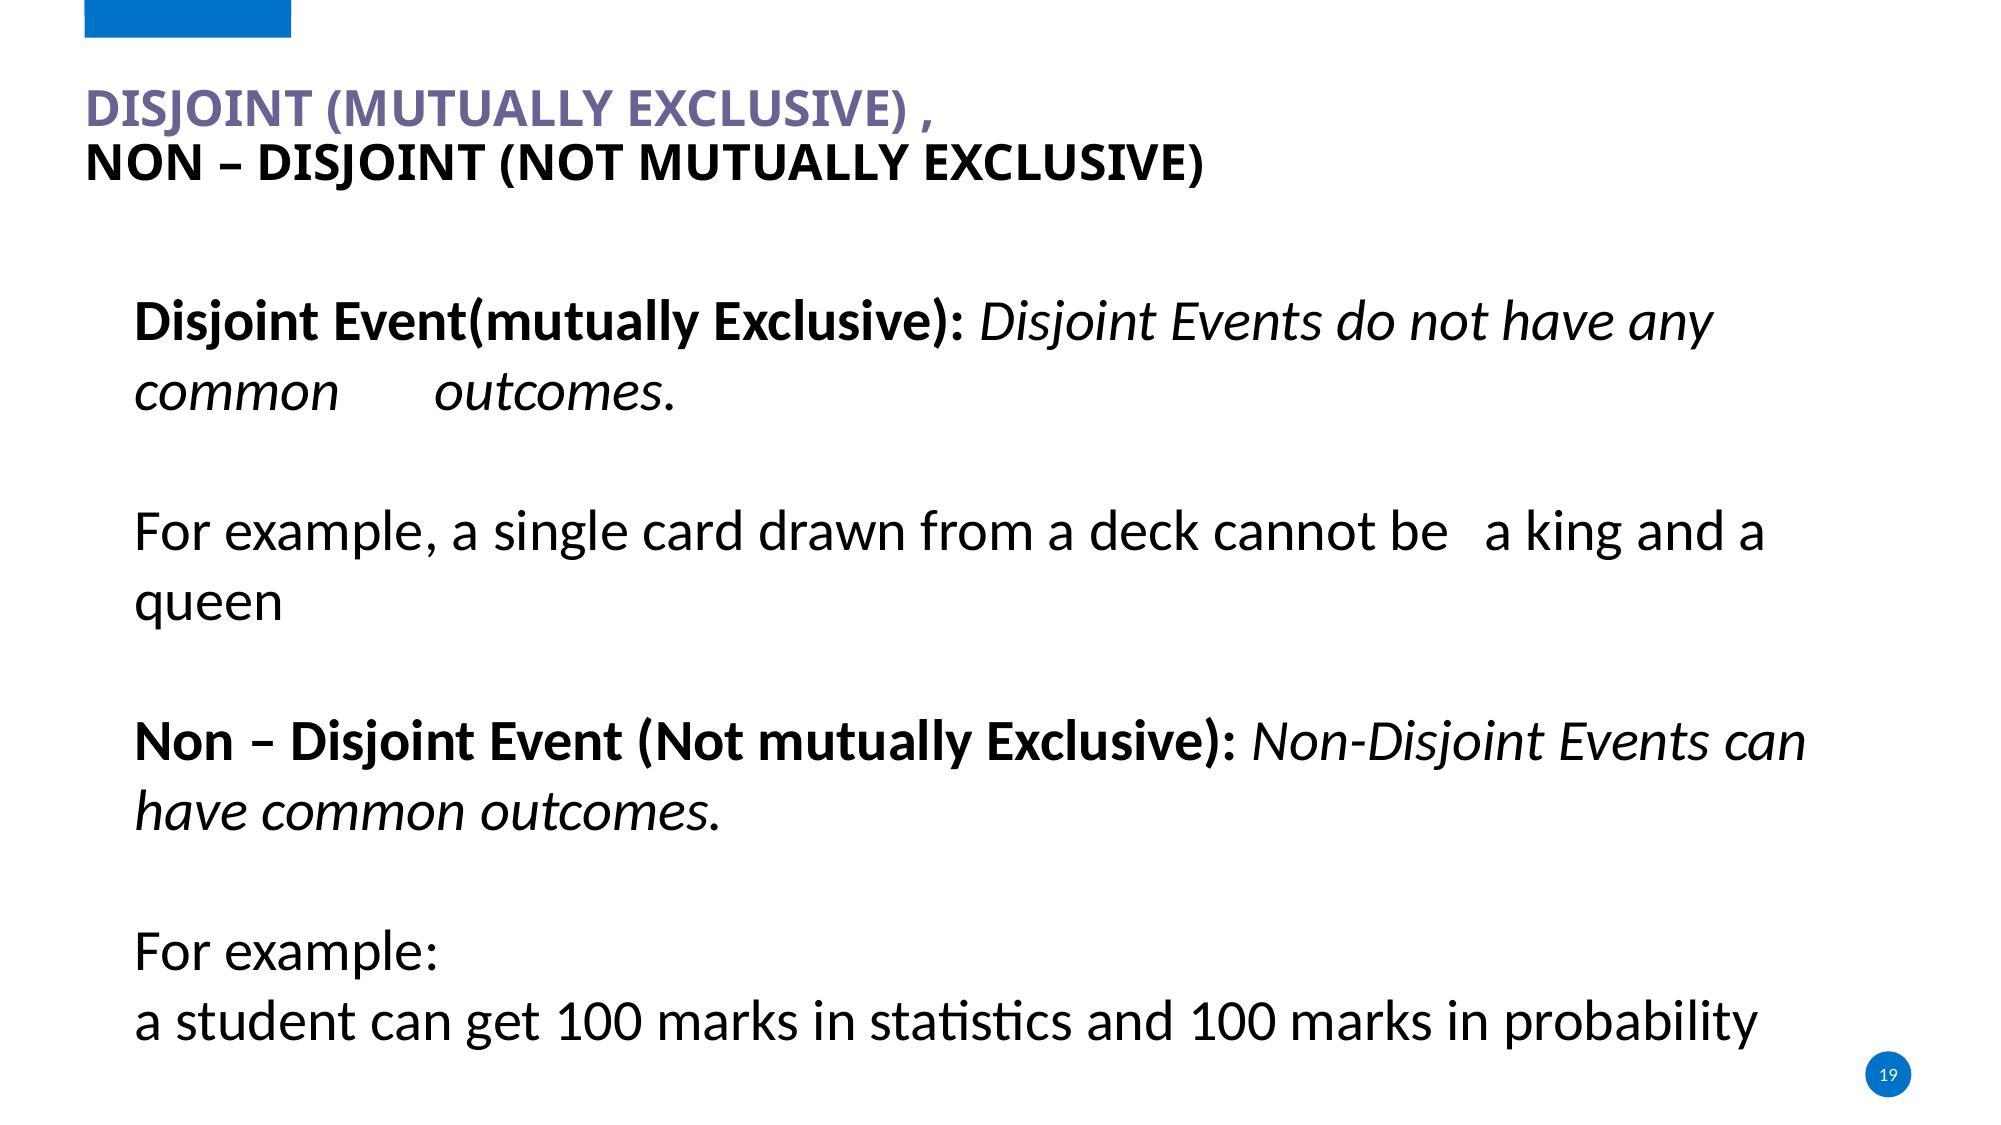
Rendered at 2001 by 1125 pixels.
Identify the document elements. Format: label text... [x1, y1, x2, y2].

text_box Disjoint Event(mutually Exclusive): Disjoint Events do not have any common outcomes. For example, a single card drawn from a deck cannot be a king and a queen Non – Disjoint Event (Not mutually Exclusive): Non-Disjoint Events can have common outcomes. For example: a student can get 100 marks in statistics and 100 marks in probability [119, 274, 1913, 1110]
title Disjoint (mutually exclusive) , Non – Disjoint (Not mutually Exclusive) [84, 40, 1914, 192]
